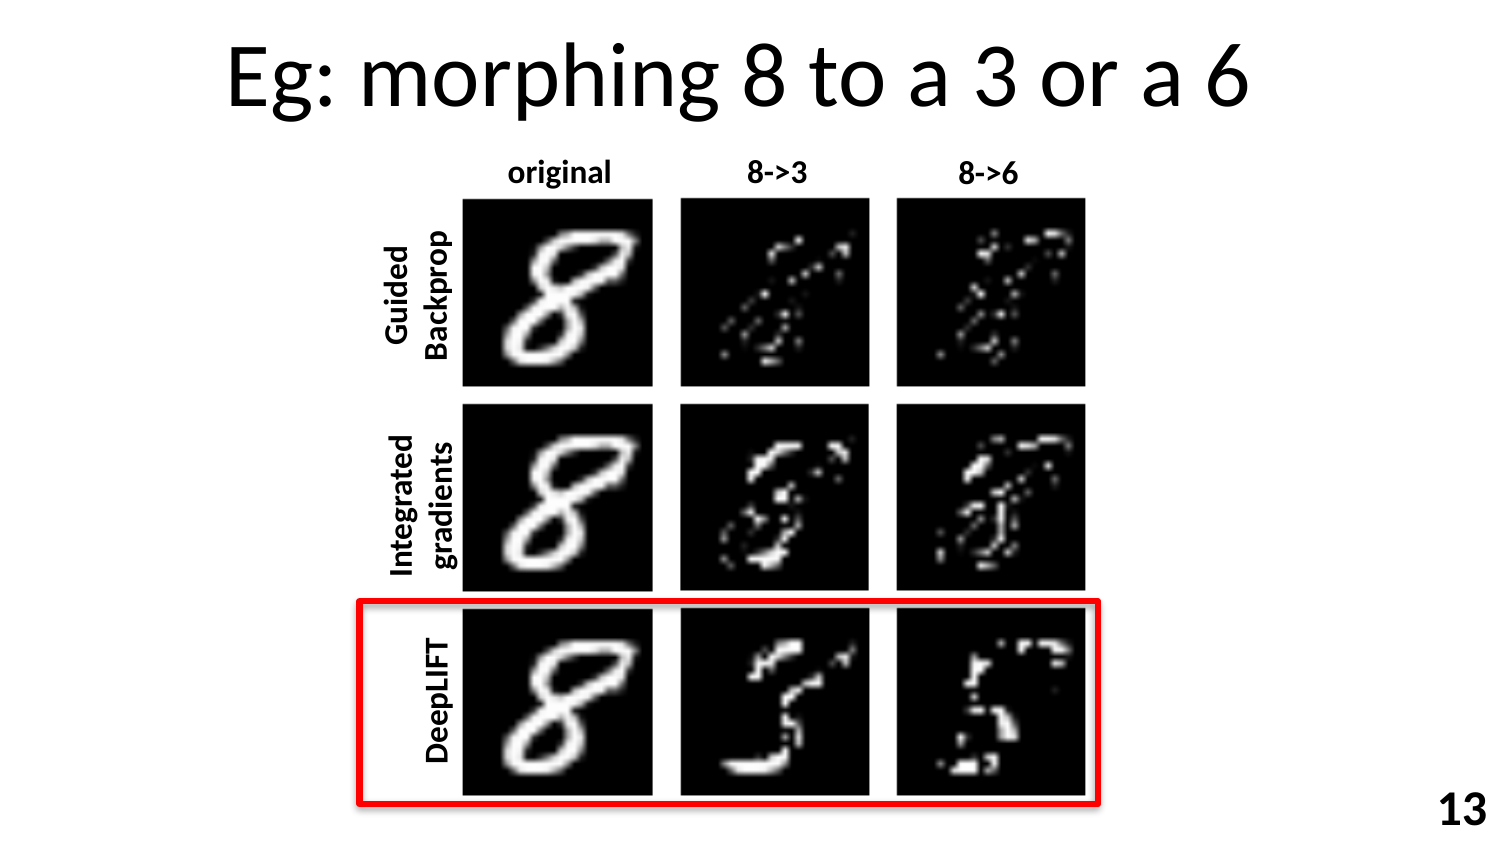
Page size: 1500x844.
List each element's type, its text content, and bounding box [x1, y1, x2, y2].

text_box 13 [1421, 767, 1500, 843]
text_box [359, 142, 1107, 824]
title Eg: morphing 8 to a 3 or a 6 [75, 0, 1425, 140]
